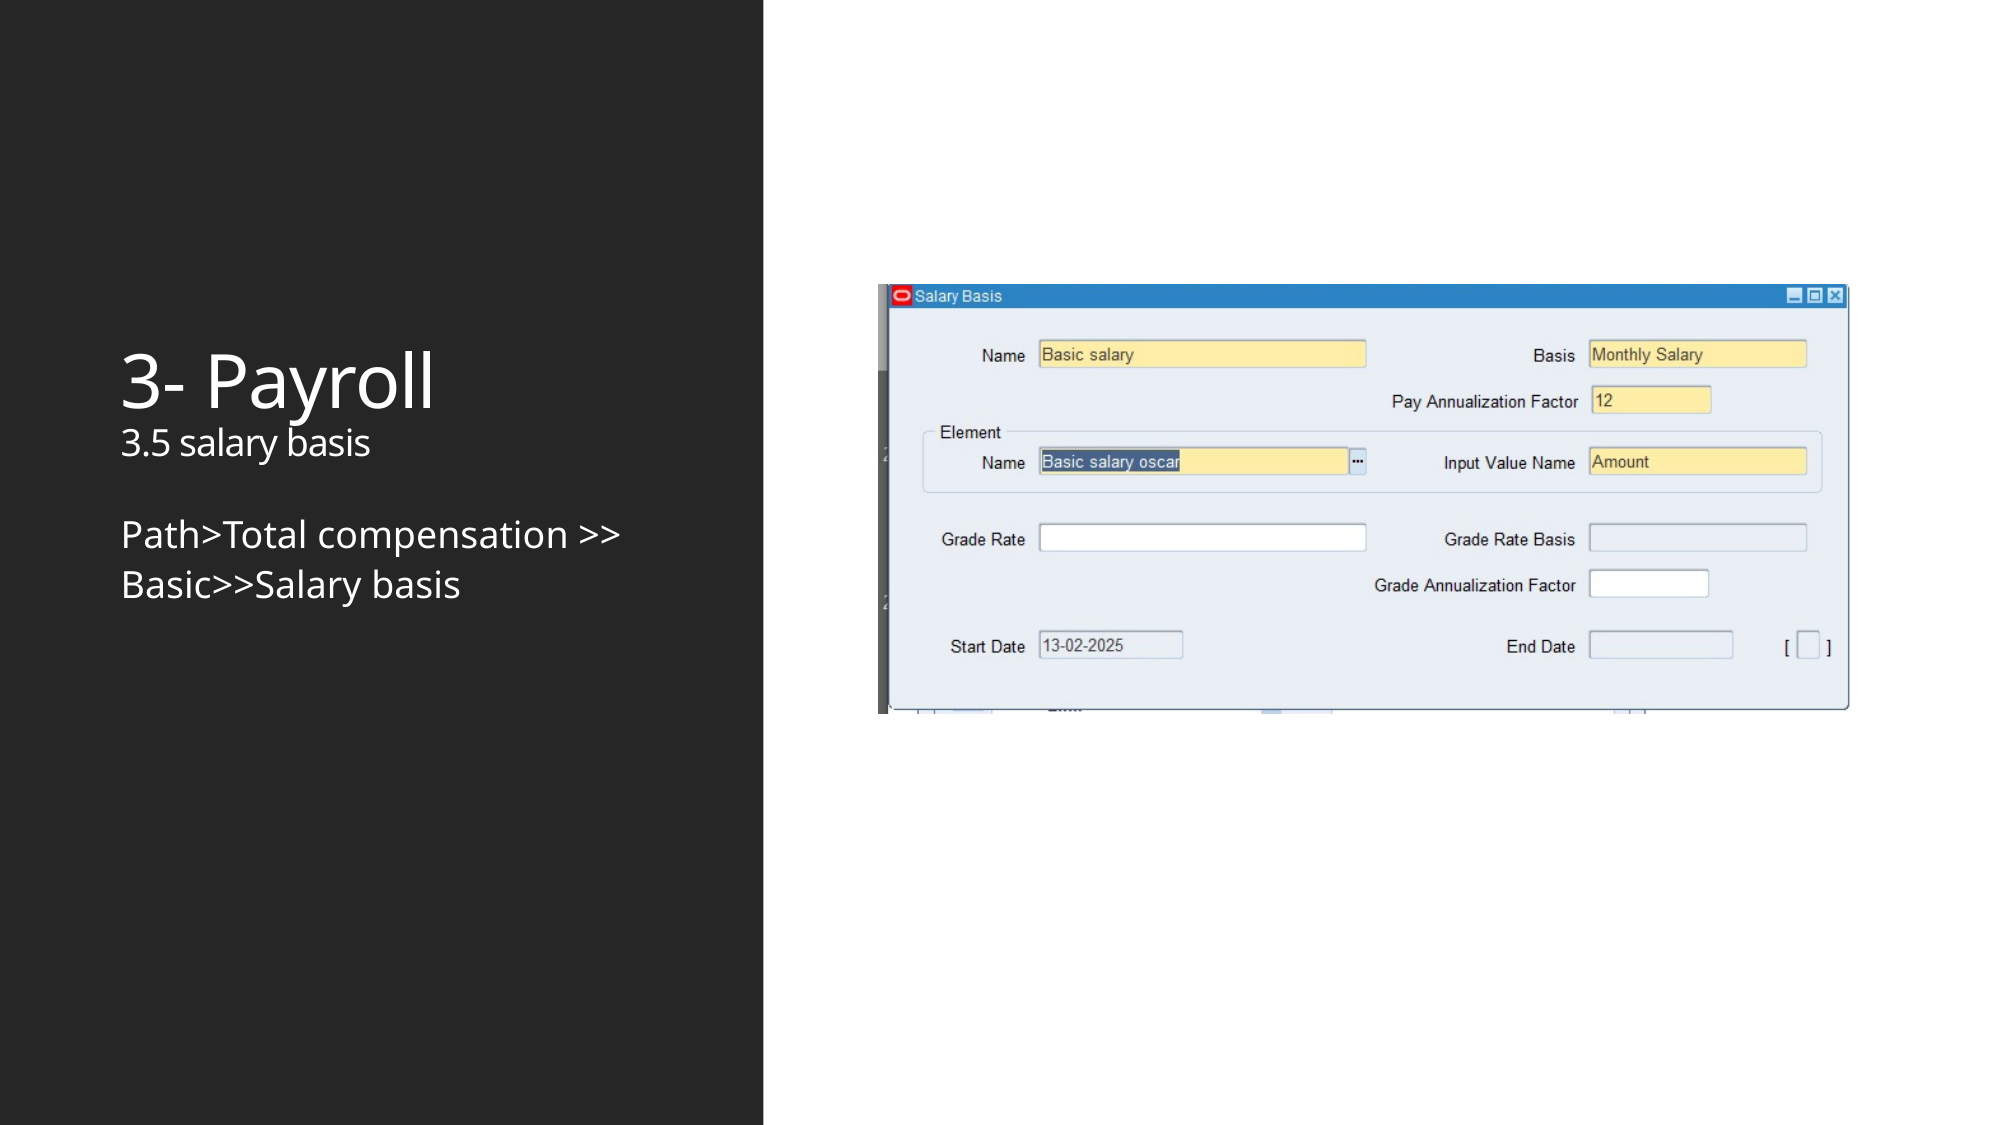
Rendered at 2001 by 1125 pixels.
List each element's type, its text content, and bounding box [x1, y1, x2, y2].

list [878, 284, 1852, 714]
title 3- Payroll 3.5 salary basis [105, 128, 683, 473]
list Path>Total compensation >> Basic>>Salary basis [105, 499, 683, 1002]
